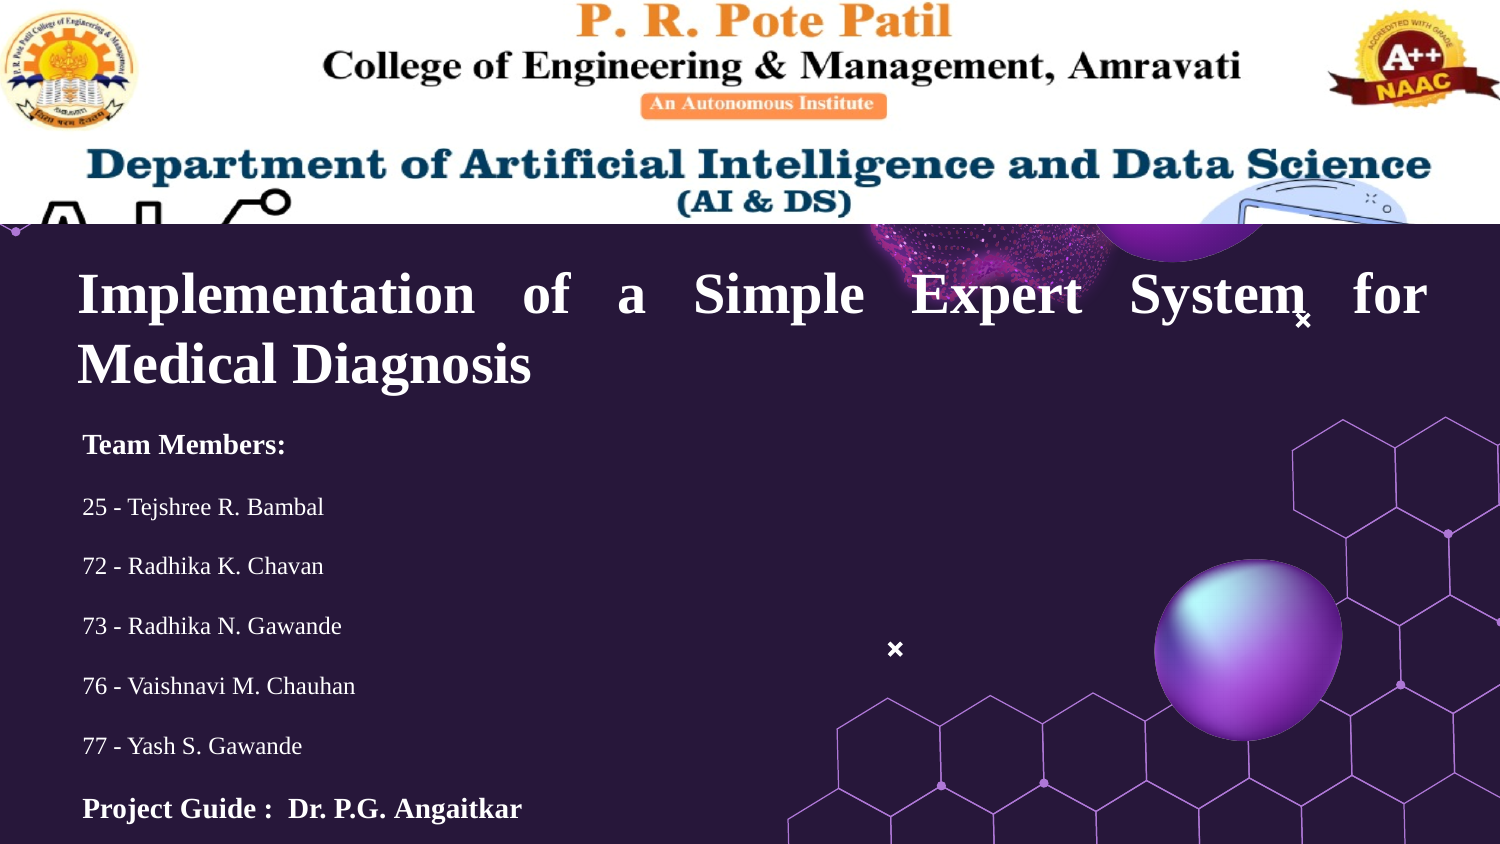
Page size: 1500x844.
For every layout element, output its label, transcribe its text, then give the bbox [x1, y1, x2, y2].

picture [1130, 533, 1371, 766]
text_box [888, 642, 902, 656]
picture [0, 0, 1500, 315]
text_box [1296, 313, 1310, 327]
title Implementation of a Simple Expert System for Medical Diagnosis [62, 233, 1444, 411]
subtitle Team Members: 25 - Tejshree R. Bambal 72 - Radhika K. Chavan 73 - Radhika N. Gawande 76 - Vaishnavi M. Chauhan 77 - Yash S. Gawande Project Guide : Dr. P.G. Angaitkar [67, 410, 824, 815]
